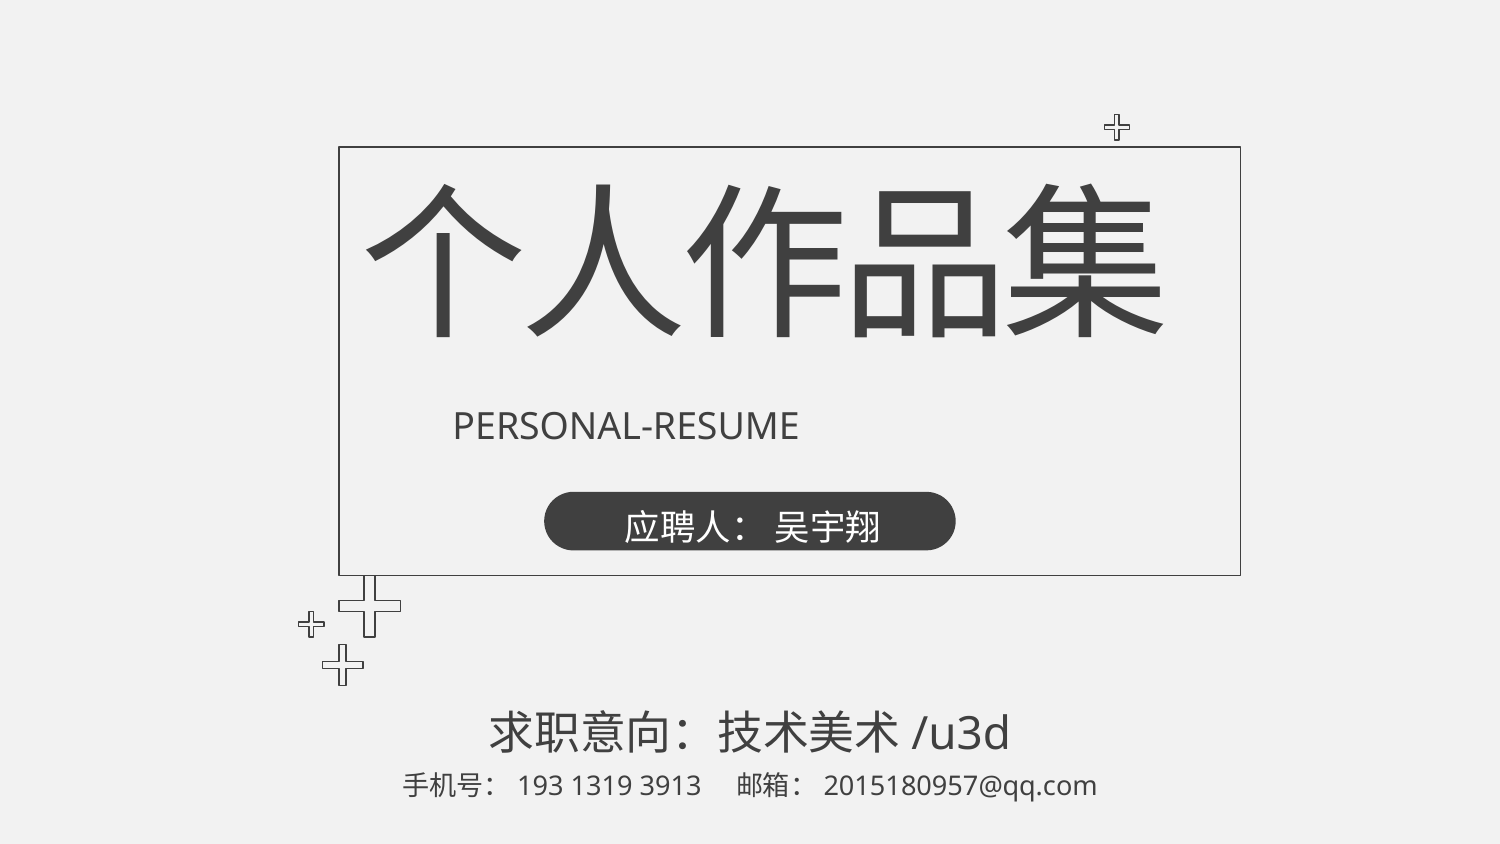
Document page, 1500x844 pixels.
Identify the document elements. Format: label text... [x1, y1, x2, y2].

text_box 求职意向：技术美术/u3d [419, 668, 1081, 746]
text_box 应聘人： 吴宇翔 [545, 478, 961, 554]
text_box [1102, 113, 1132, 142]
text_box [337, 145, 1242, 577]
text_box PERSONAL-RESUME [441, 396, 1059, 453]
text_box [297, 609, 326, 639]
text_box [320, 643, 365, 688]
text_box 手机号：193 1319 3913 邮箱：2015180957@qq.com [374, 746, 1126, 807]
text_box [337, 573, 402, 639]
